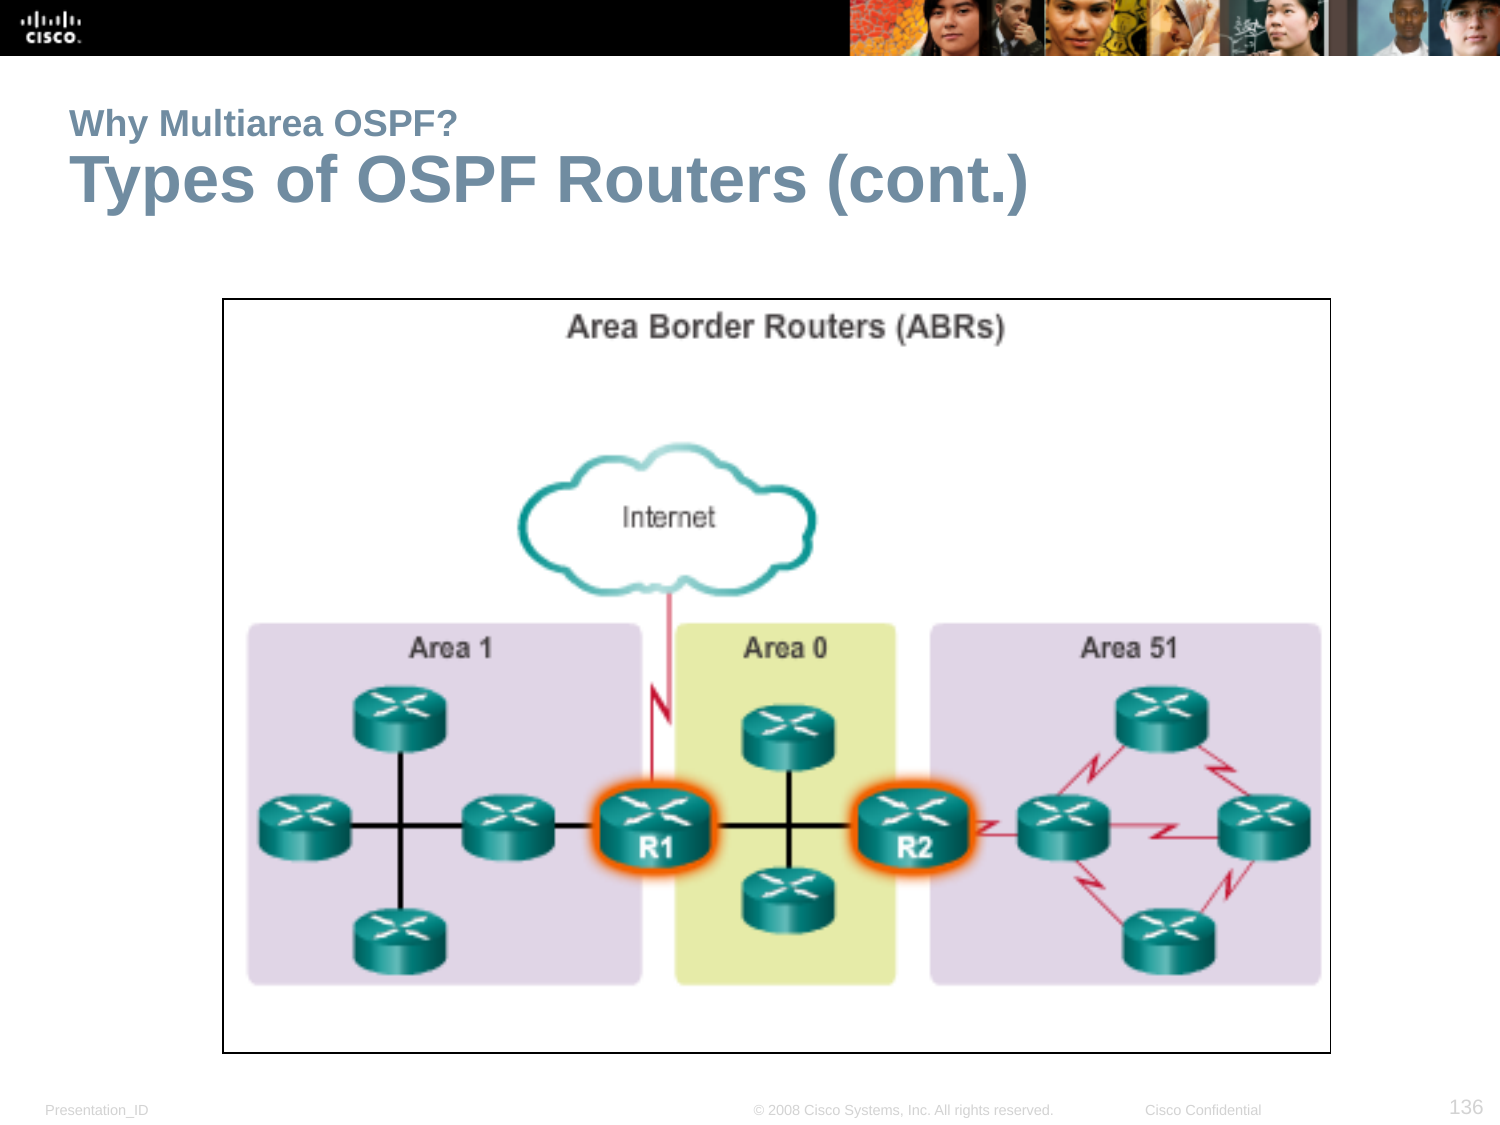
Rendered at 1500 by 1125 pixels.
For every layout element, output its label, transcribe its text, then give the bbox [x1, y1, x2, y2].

title Why Multiarea OSPF? Types of OSPF Routers (cont.) [55, 80, 1444, 224]
picture [0, 0, 1500, 56]
picture [223, 299, 1330, 1053]
